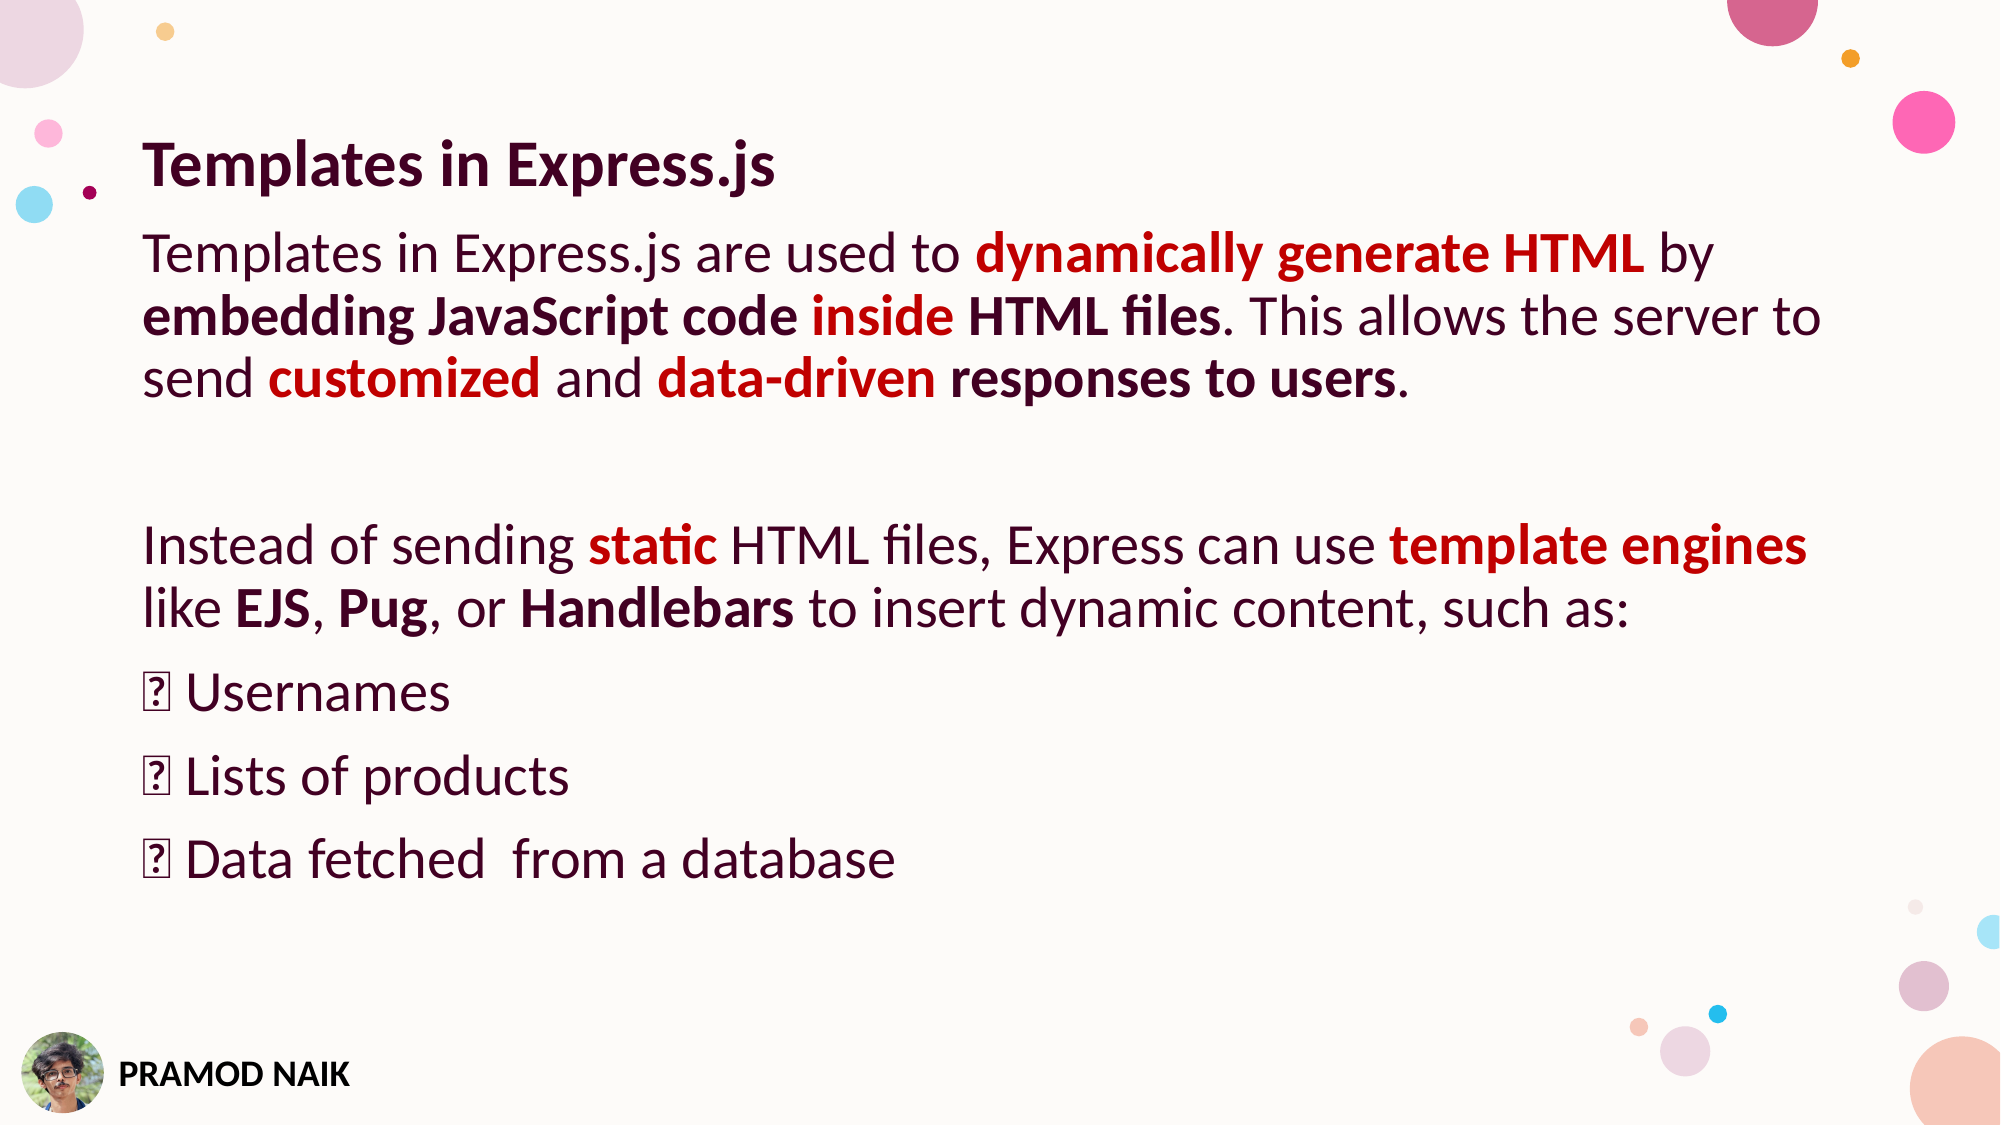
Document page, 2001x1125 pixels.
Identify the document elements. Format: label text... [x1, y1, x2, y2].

picture [21, 1031, 104, 1114]
list Templates in Express.js Templates in Express.js are used to dynamically generate HTML by embedding JavaScript code inside HTML files. This allows the server to send customized and data-driven responses to users. Instead of sending static HTML files, Express can use template engines like EJS, Pug, or Handlebars to insert dynamic content, such as: ✅ Usernames ✅ Lists of products ✅ Data fetched from a database [127, 121, 1877, 1014]
